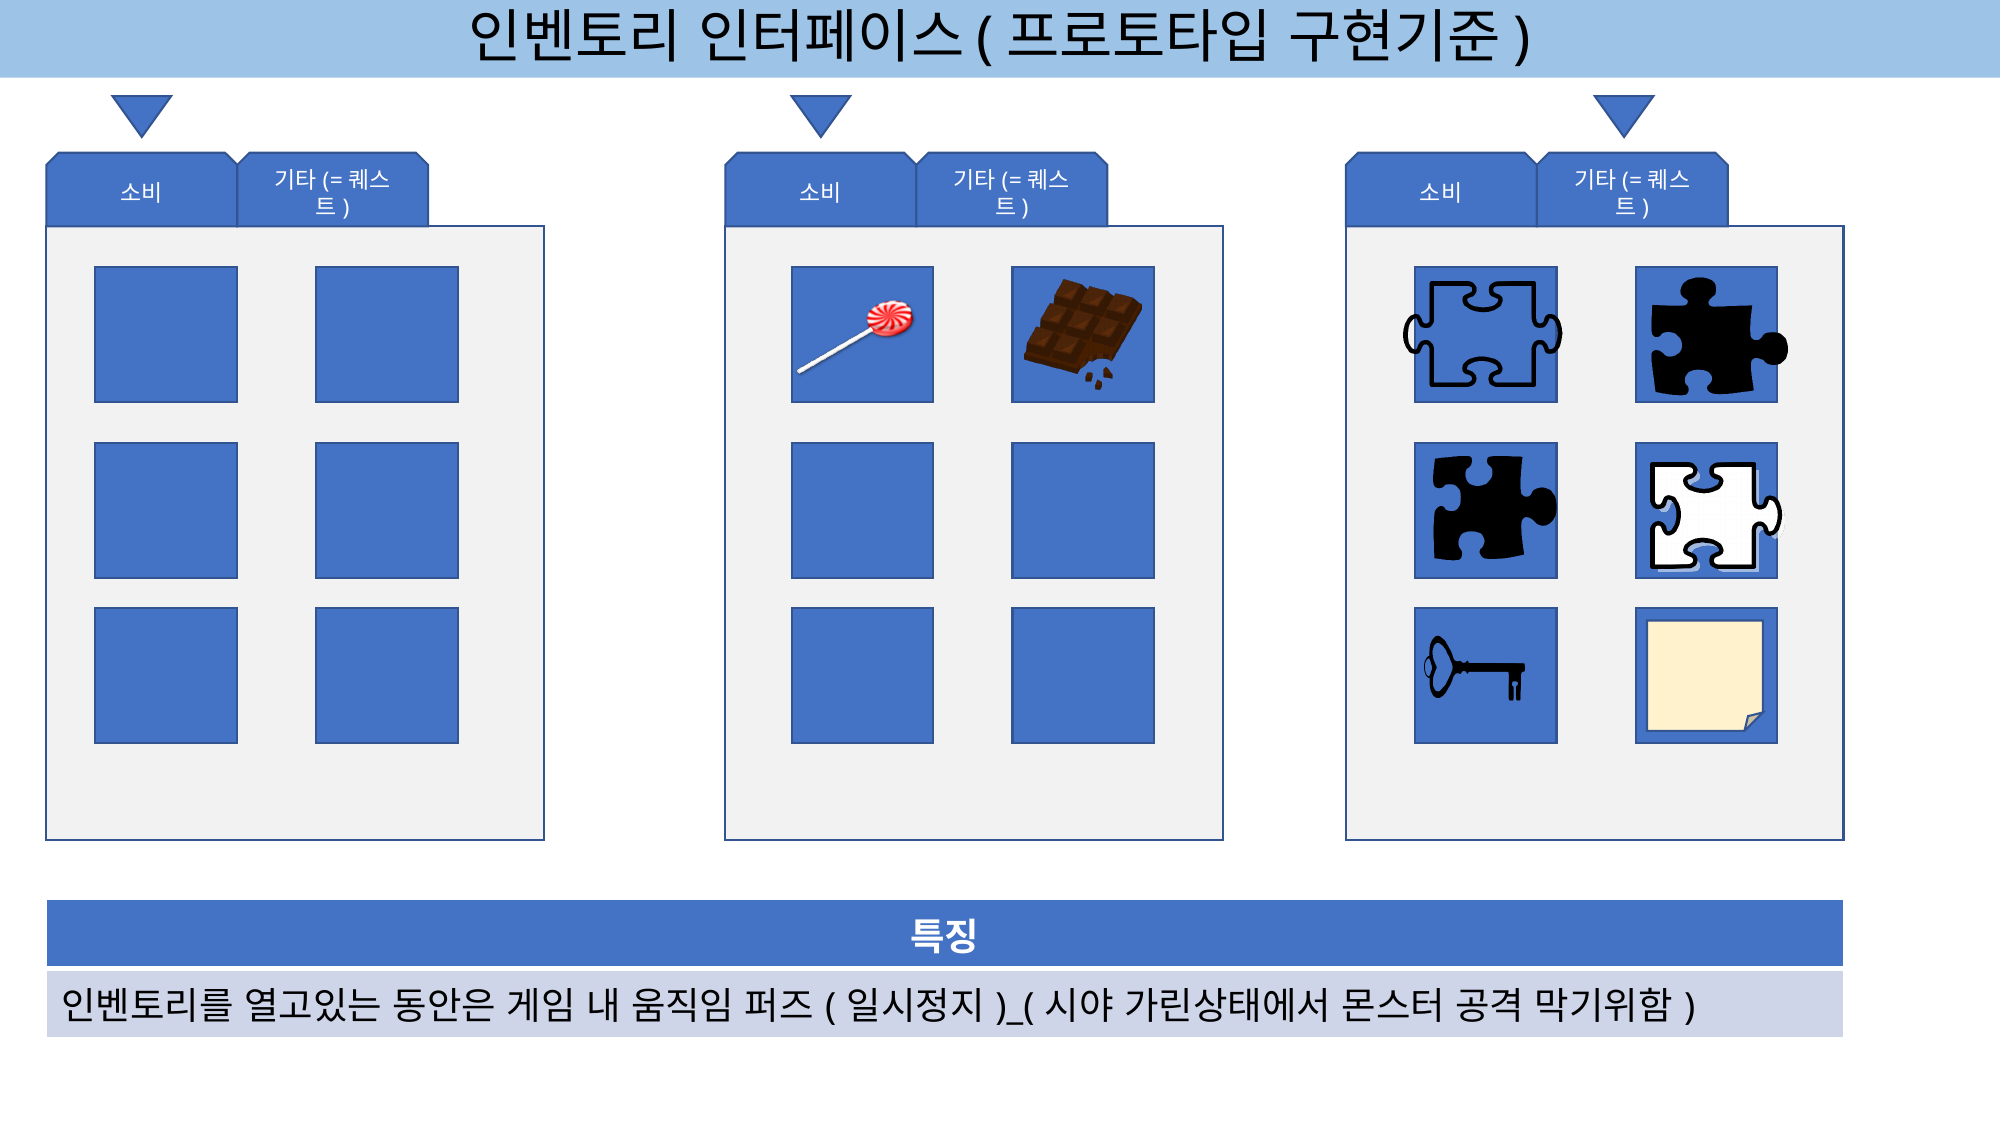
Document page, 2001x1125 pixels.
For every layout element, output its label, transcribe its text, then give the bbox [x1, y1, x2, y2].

picture [1429, 447, 1557, 575]
text_box 소비 [45, 151, 237, 228]
text_box [94, 442, 238, 579]
text_box [1414, 607, 1558, 744]
text_box 기타(=퀘스트) [915, 151, 1109, 228]
text_box [791, 442, 934, 579]
text_box [1635, 266, 1778, 403]
text_box 기타(=퀘스트) [1535, 151, 1729, 228]
text_box [1414, 266, 1558, 281]
text_box [791, 266, 934, 403]
title 인벤토리 인터페이스(프로토타입 구현기준) [0, 0, 2000, 78]
text_box [1635, 607, 1778, 744]
text_box 소비 [724, 151, 916, 228]
text_box [45, 225, 545, 841]
text_box 기타(=퀘스트) [236, 151, 430, 228]
text_box [94, 607, 238, 744]
text_box [1645, 619, 1767, 732]
text_box [315, 442, 459, 579]
picture [794, 298, 917, 378]
text_box [1592, 95, 1656, 139]
picture [1650, 462, 1785, 572]
text_box [110, 95, 174, 139]
text_box [315, 607, 459, 744]
text_box [1635, 442, 1778, 579]
text_box [789, 95, 853, 139]
text_box [315, 266, 459, 403]
table_cell 인벤토리를 열고있는 동안은 게임 내 움직임 퍼즈(일시정지)_(시야 가린상태에서 몬스터 공격 막기위함) [47, 971, 1843, 1037]
text_box [724, 225, 1224, 841]
text_box [1345, 225, 1845, 841]
picture [1424, 608, 1525, 728]
text_box [1414, 390, 1558, 403]
picture [1024, 279, 1142, 390]
table_header 특징 [47, 900, 1843, 966]
text_box [1011, 607, 1155, 744]
text_box [1011, 266, 1155, 403]
text_box [791, 607, 934, 744]
text_box [1414, 442, 1558, 579]
text_box [1011, 442, 1155, 579]
text_box [94, 266, 238, 403]
picture [1403, 281, 1566, 390]
picture [1644, 274, 1792, 402]
text_box 소비 [1344, 151, 1537, 228]
